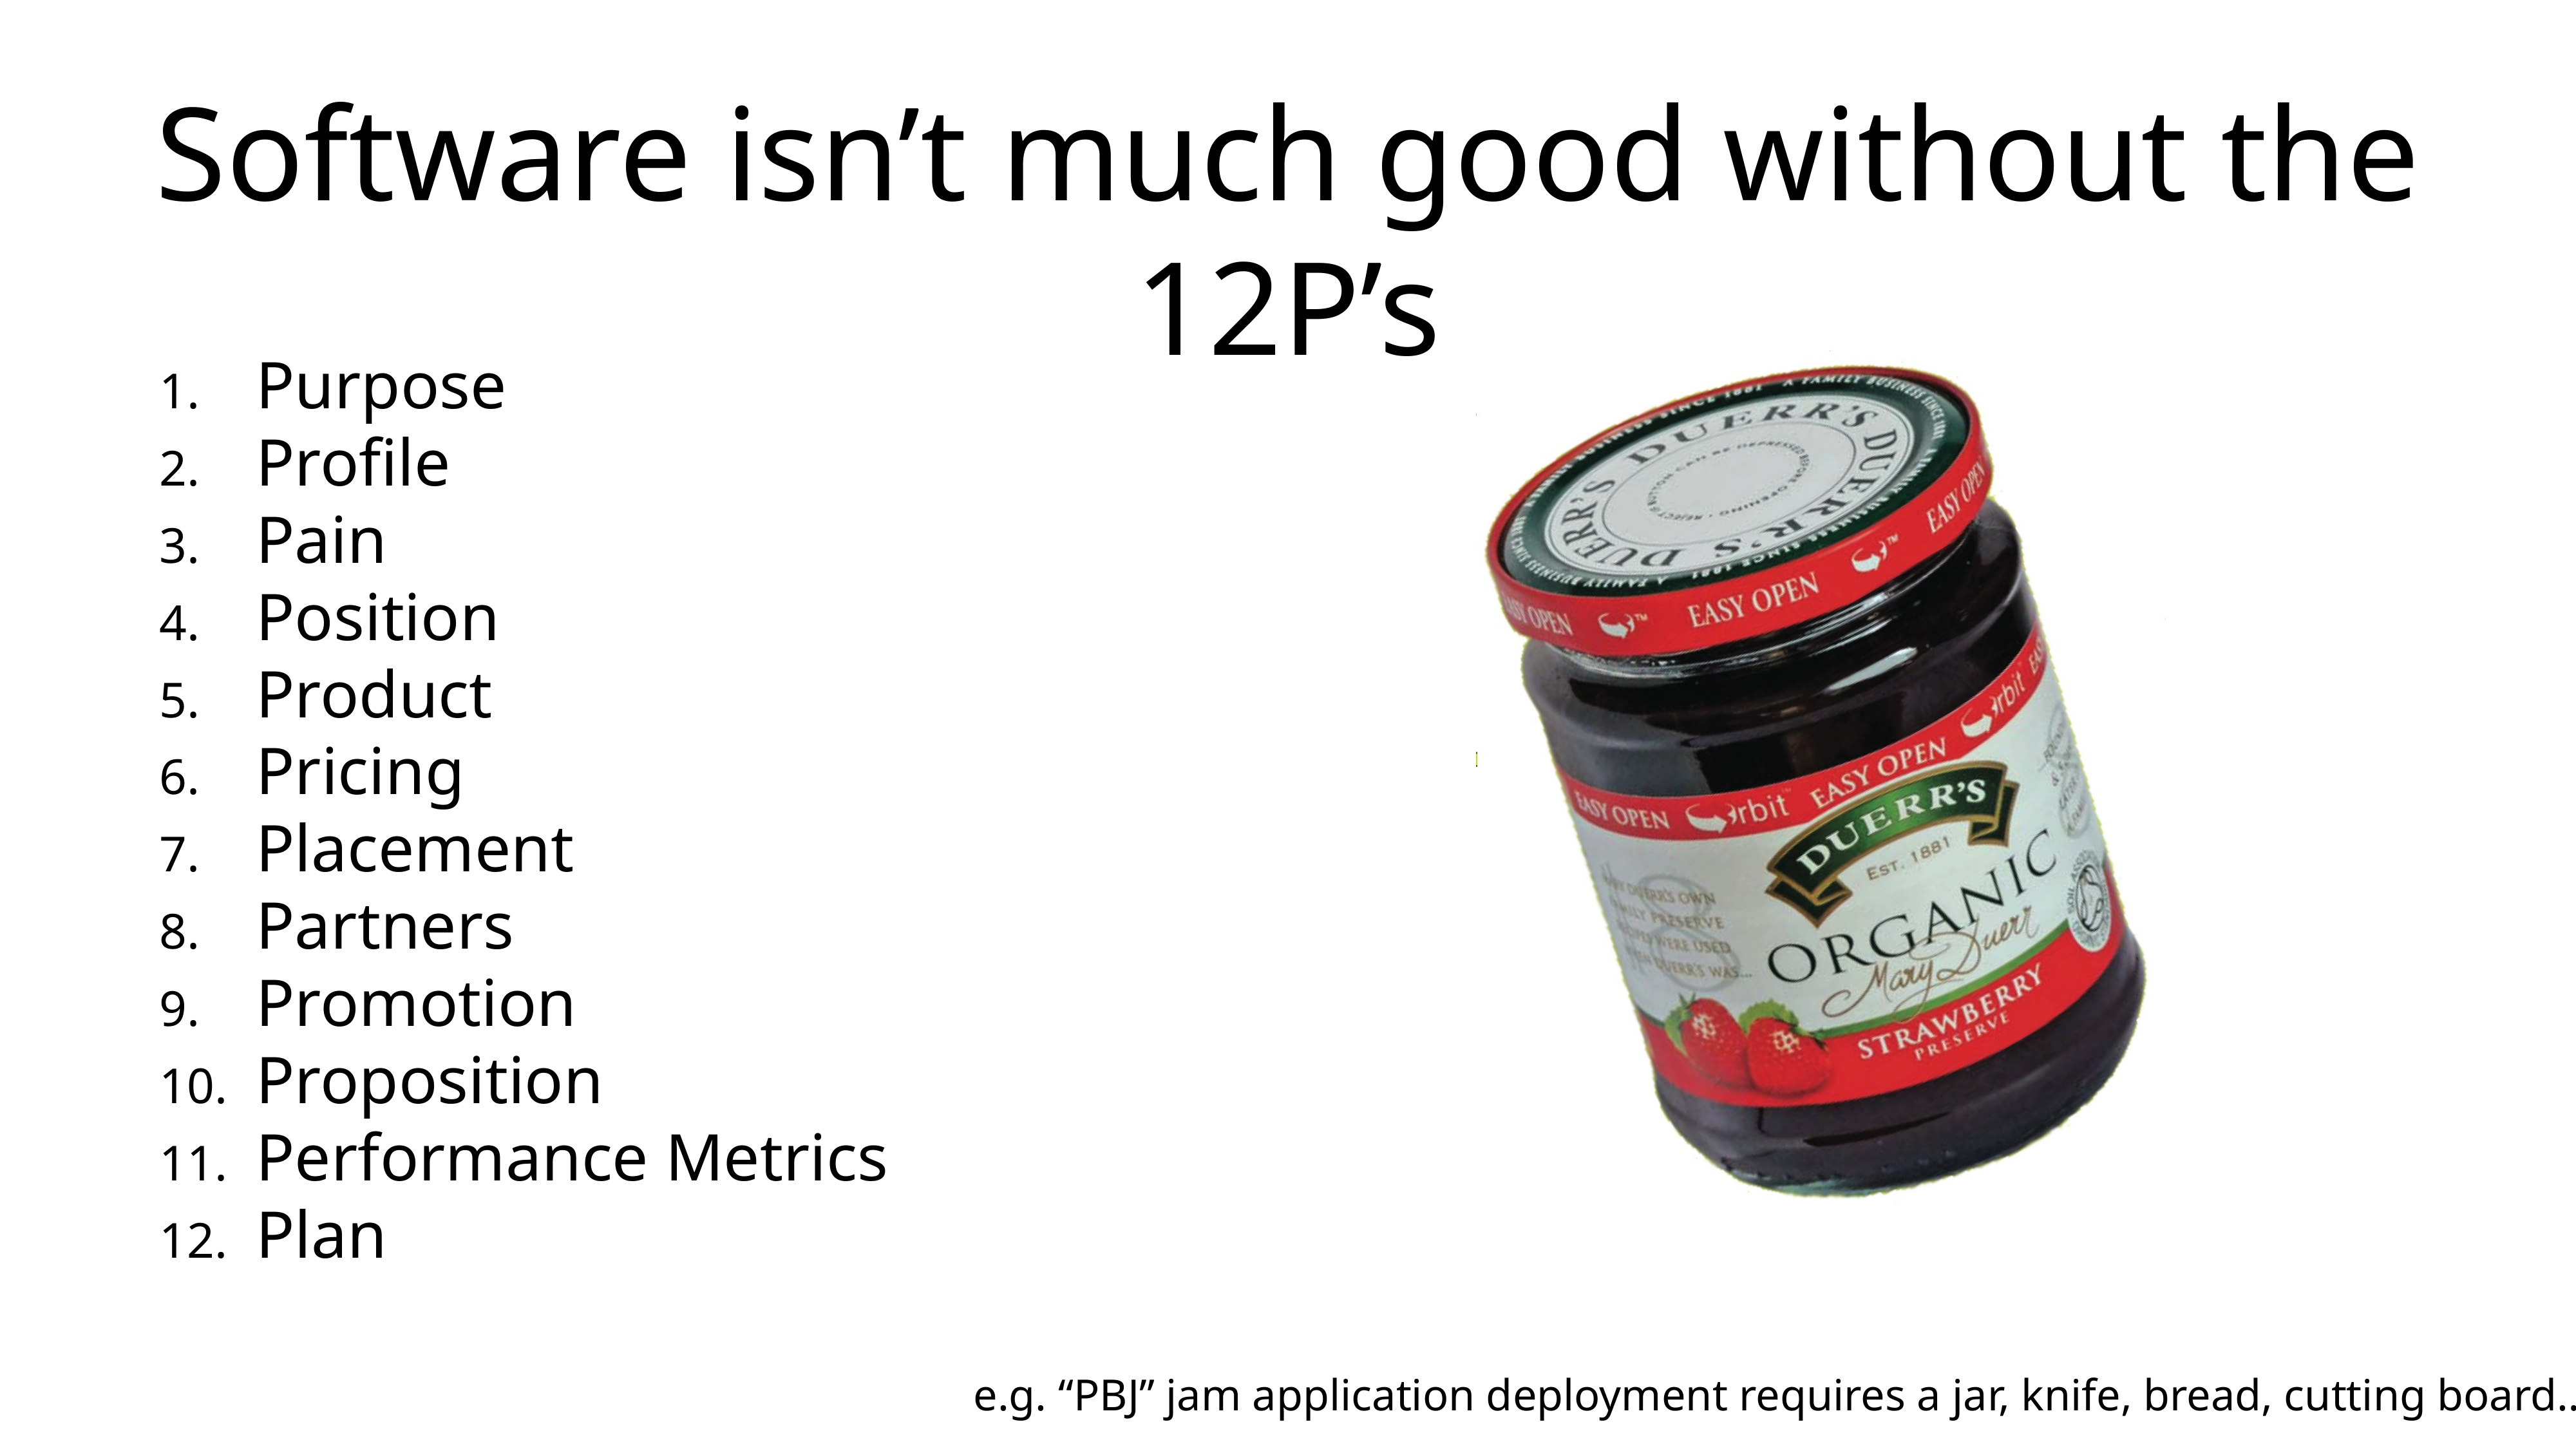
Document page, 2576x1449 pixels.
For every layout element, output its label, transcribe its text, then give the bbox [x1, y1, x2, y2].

list Purpose Profile Pain Position Product Pricing Placement Partners Promotion Proposition Performance Metrics Plan [159, 340, 1021, 1275]
picture [1475, 348, 2181, 1204]
title Software isn’t much good without the 12P’s [53, 66, 2523, 387]
text_box e.g. “PBJ” jam application deployment requires a jar, knife, bread, cutting board… [963, 1363, 2576, 1425]
